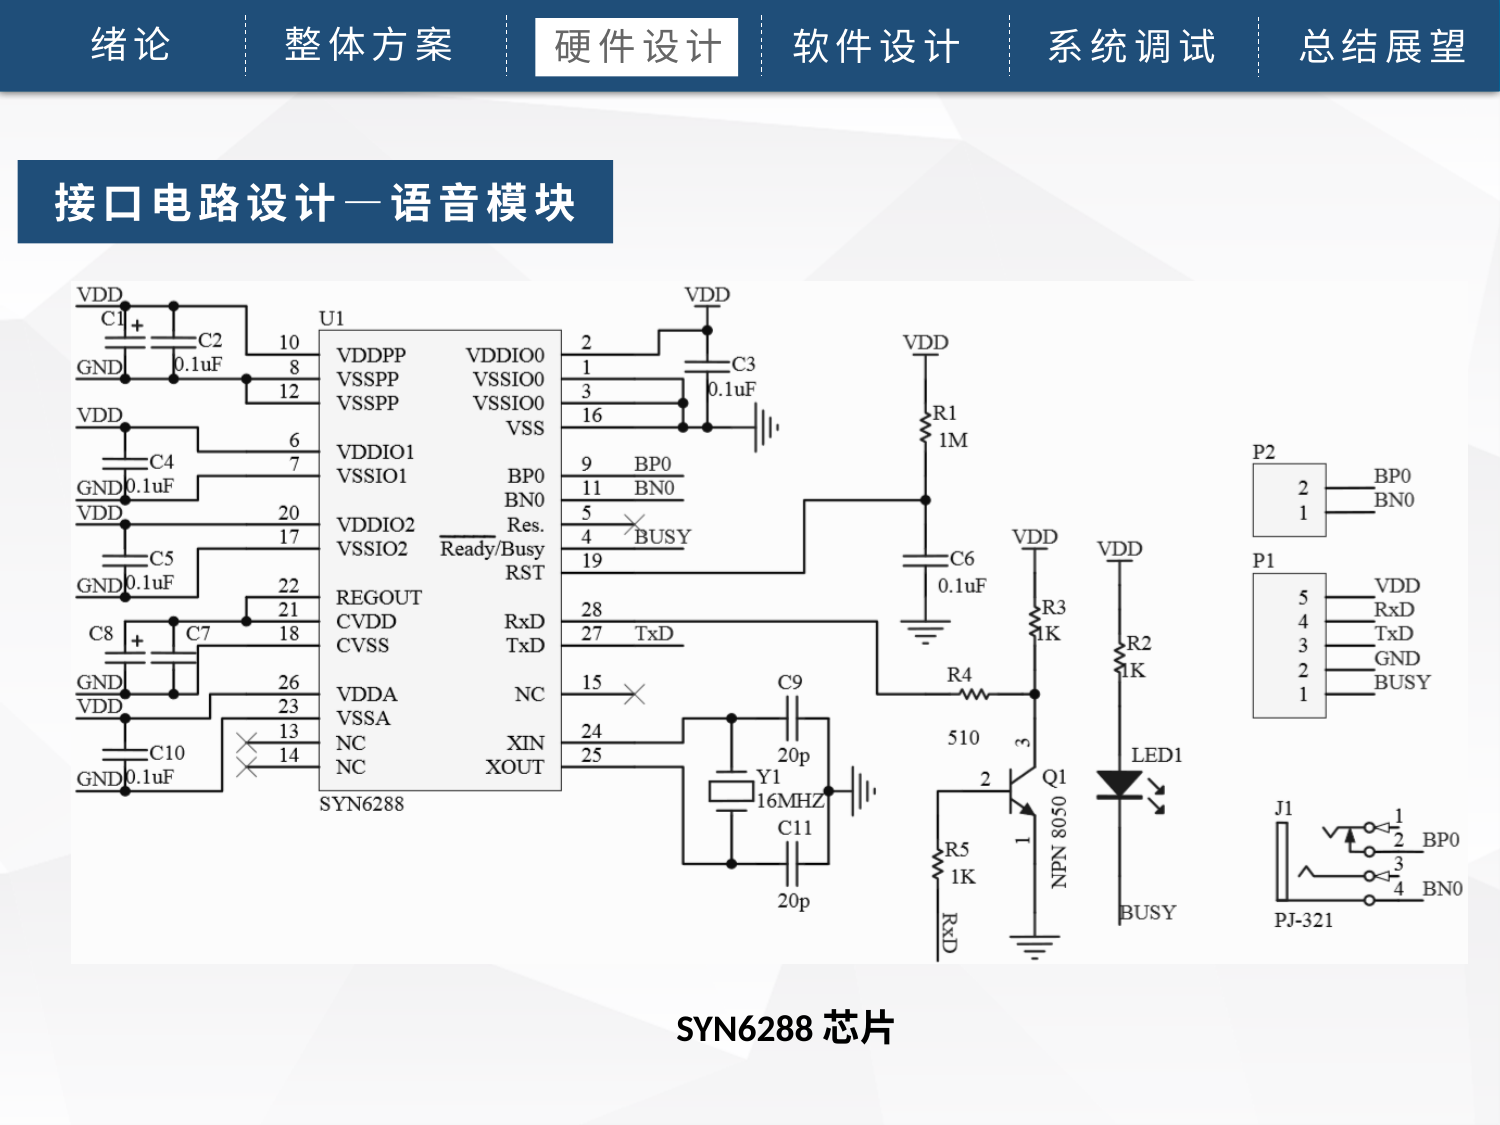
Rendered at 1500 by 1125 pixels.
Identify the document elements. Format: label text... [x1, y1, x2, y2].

text_box 接口电路设计—语音模块 [17, 159, 614, 244]
text_box 硬件设计 [536, 15, 742, 76]
text_box SYN6288芯片 [551, 996, 1064, 1056]
text_box 系统调试 [1032, 15, 1245, 76]
picture [0, 92, 1500, 1125]
text_box 绪论 [22, 14, 233, 74]
text_box 软件设计 [777, 15, 990, 76]
text_box [0, 0, 1500, 92]
text_box 整体方案 [269, 13, 482, 74]
text_box 总结展望 [1283, 15, 1496, 76]
